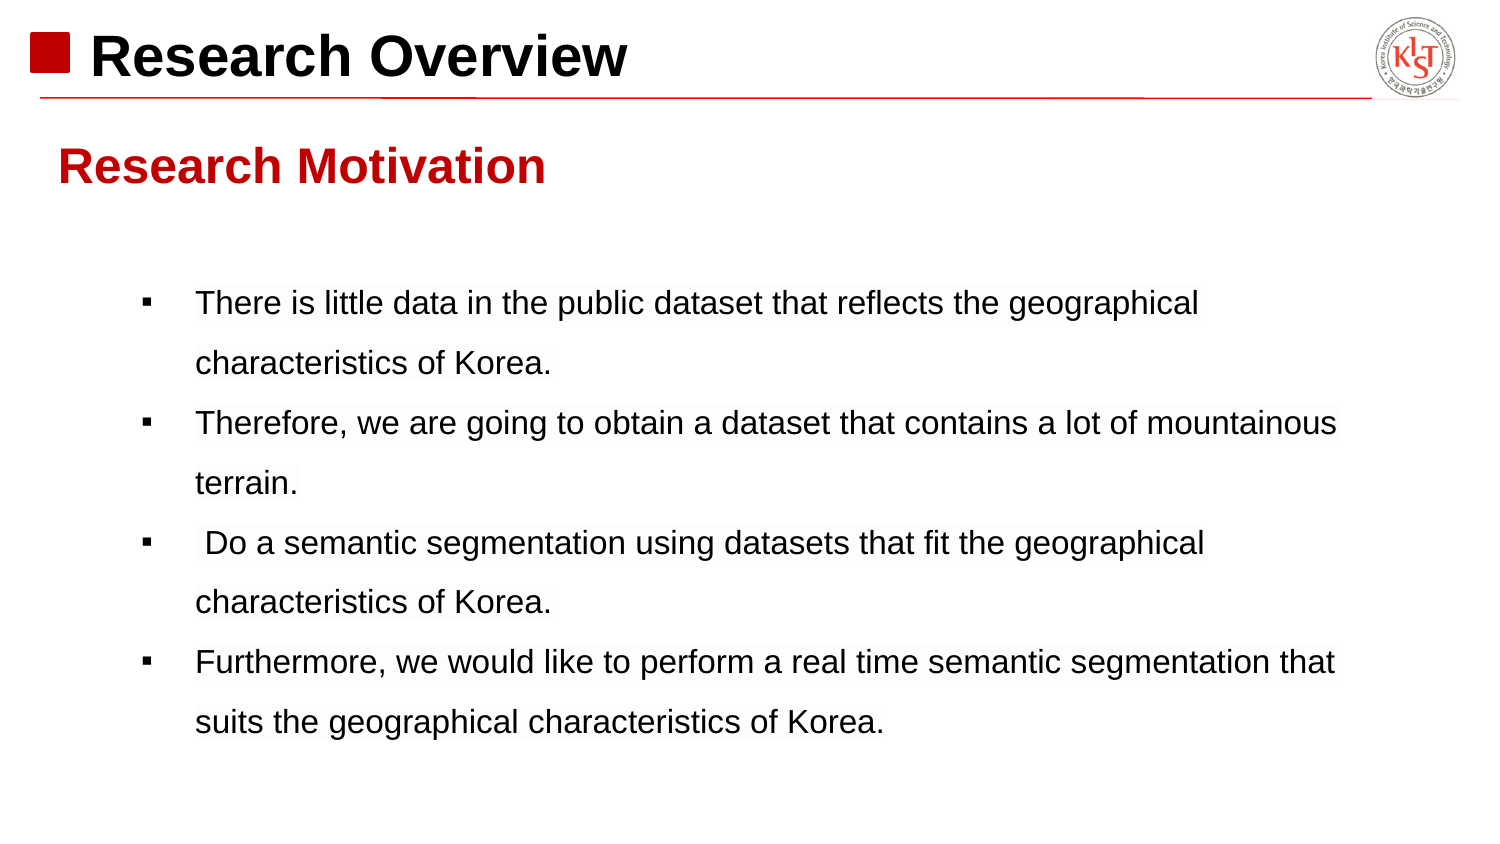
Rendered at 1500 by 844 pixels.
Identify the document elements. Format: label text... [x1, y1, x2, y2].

text_box Research Motivation [43, 126, 998, 201]
text_box [31, 34, 69, 71]
text_box There is little data in the public dataset that reflects the geographical characteristics of Korea. Therefore, we are going to obtain a dataset that contains a lot of mountainous terrain. Do a semantic segmentation using datasets that fit the geographical characteristics of Korea. Furthermore, we would like to perform a real time semantic segmentation that suits the geographical characteristics of Korea. [30, 253, 1372, 307]
text_box Research Overview [78, 11, 1307, 95]
picture [1371, 14, 1460, 99]
